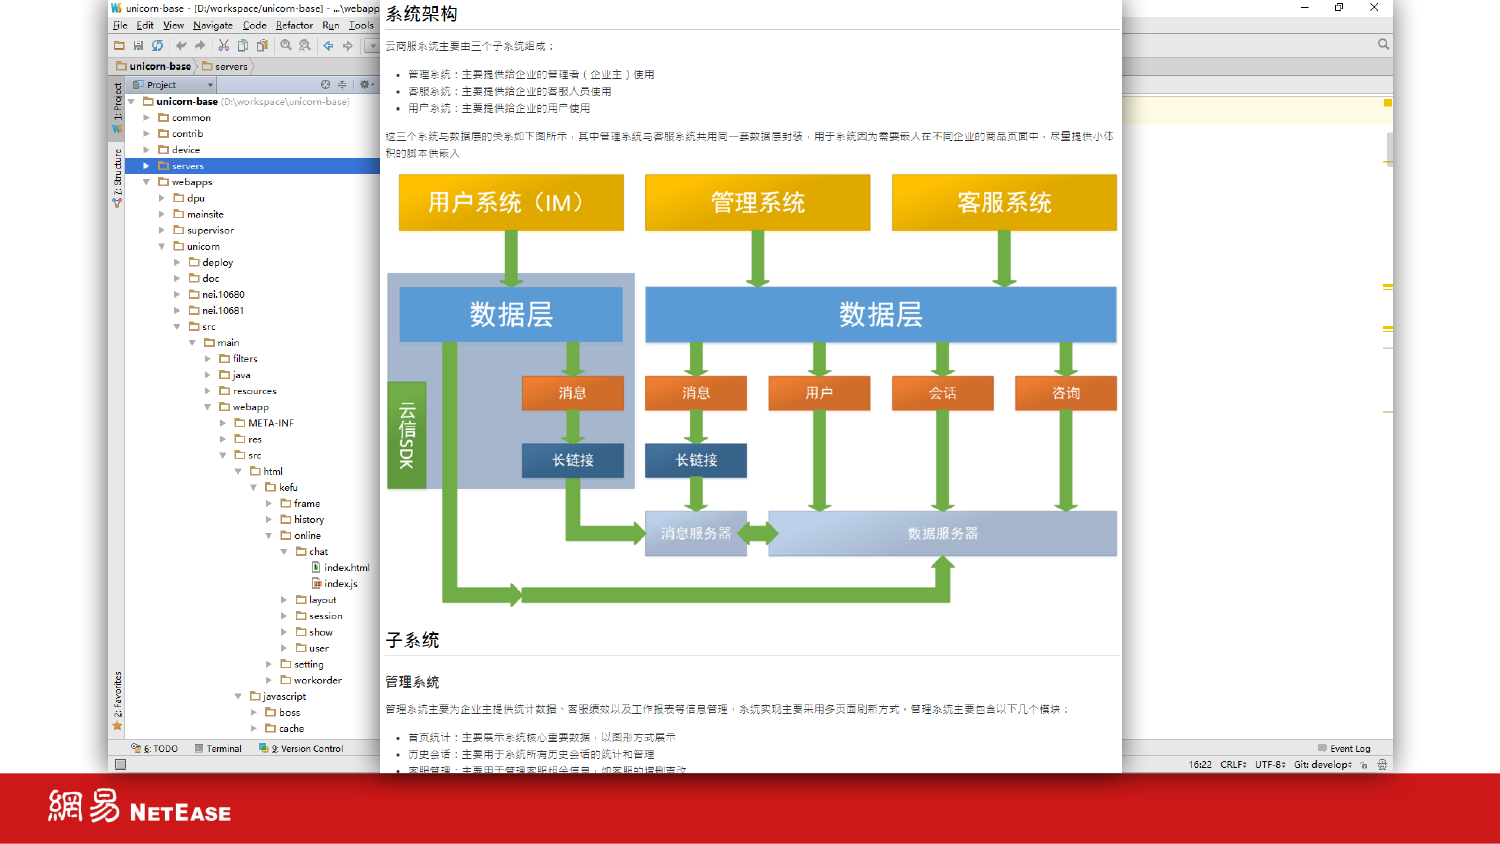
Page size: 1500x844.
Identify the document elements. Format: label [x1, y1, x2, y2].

picture [108, 0, 1393, 774]
picture [46, 786, 231, 824]
